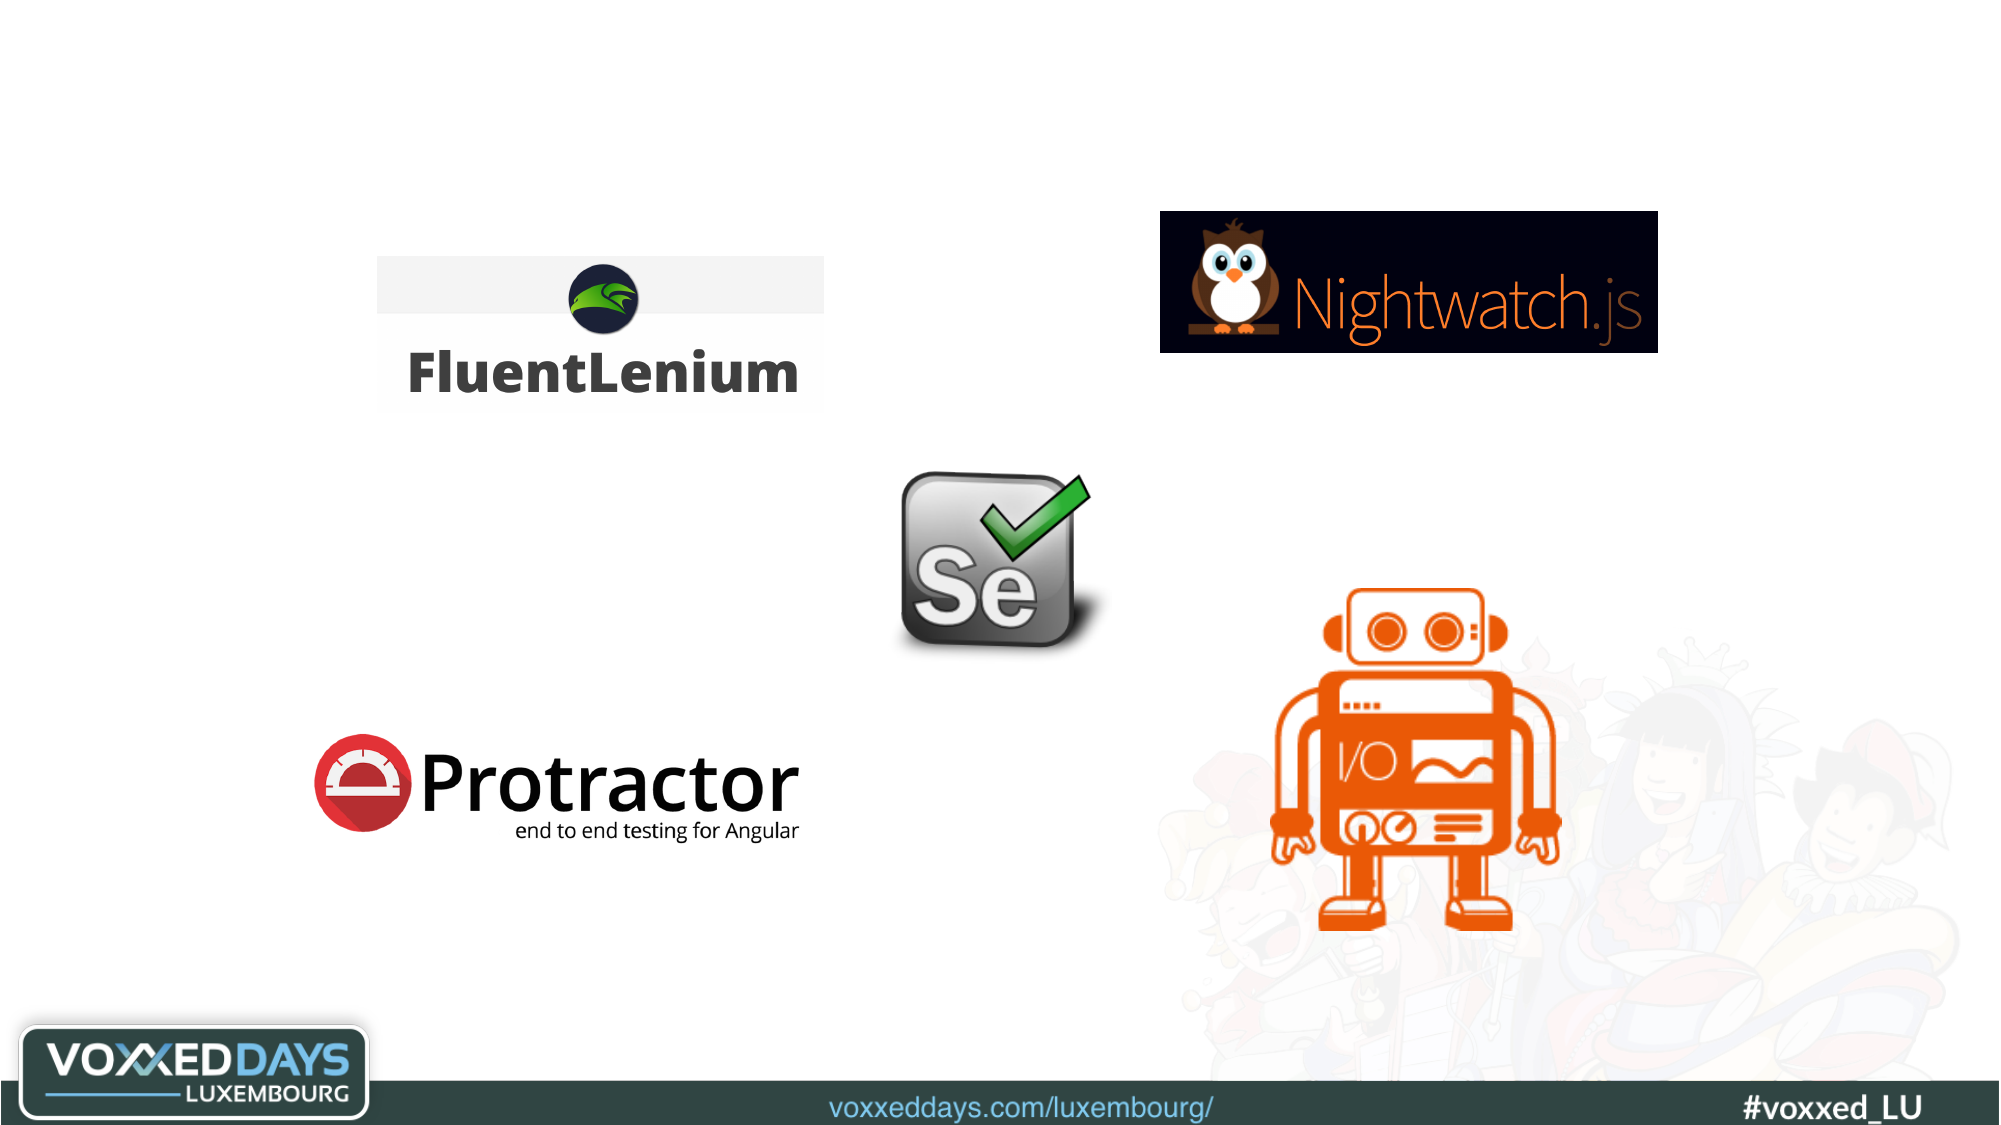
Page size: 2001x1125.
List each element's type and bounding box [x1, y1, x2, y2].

picture [377, 256, 824, 414]
picture [0, 461, 2000, 1125]
picture [1159, 211, 1658, 353]
